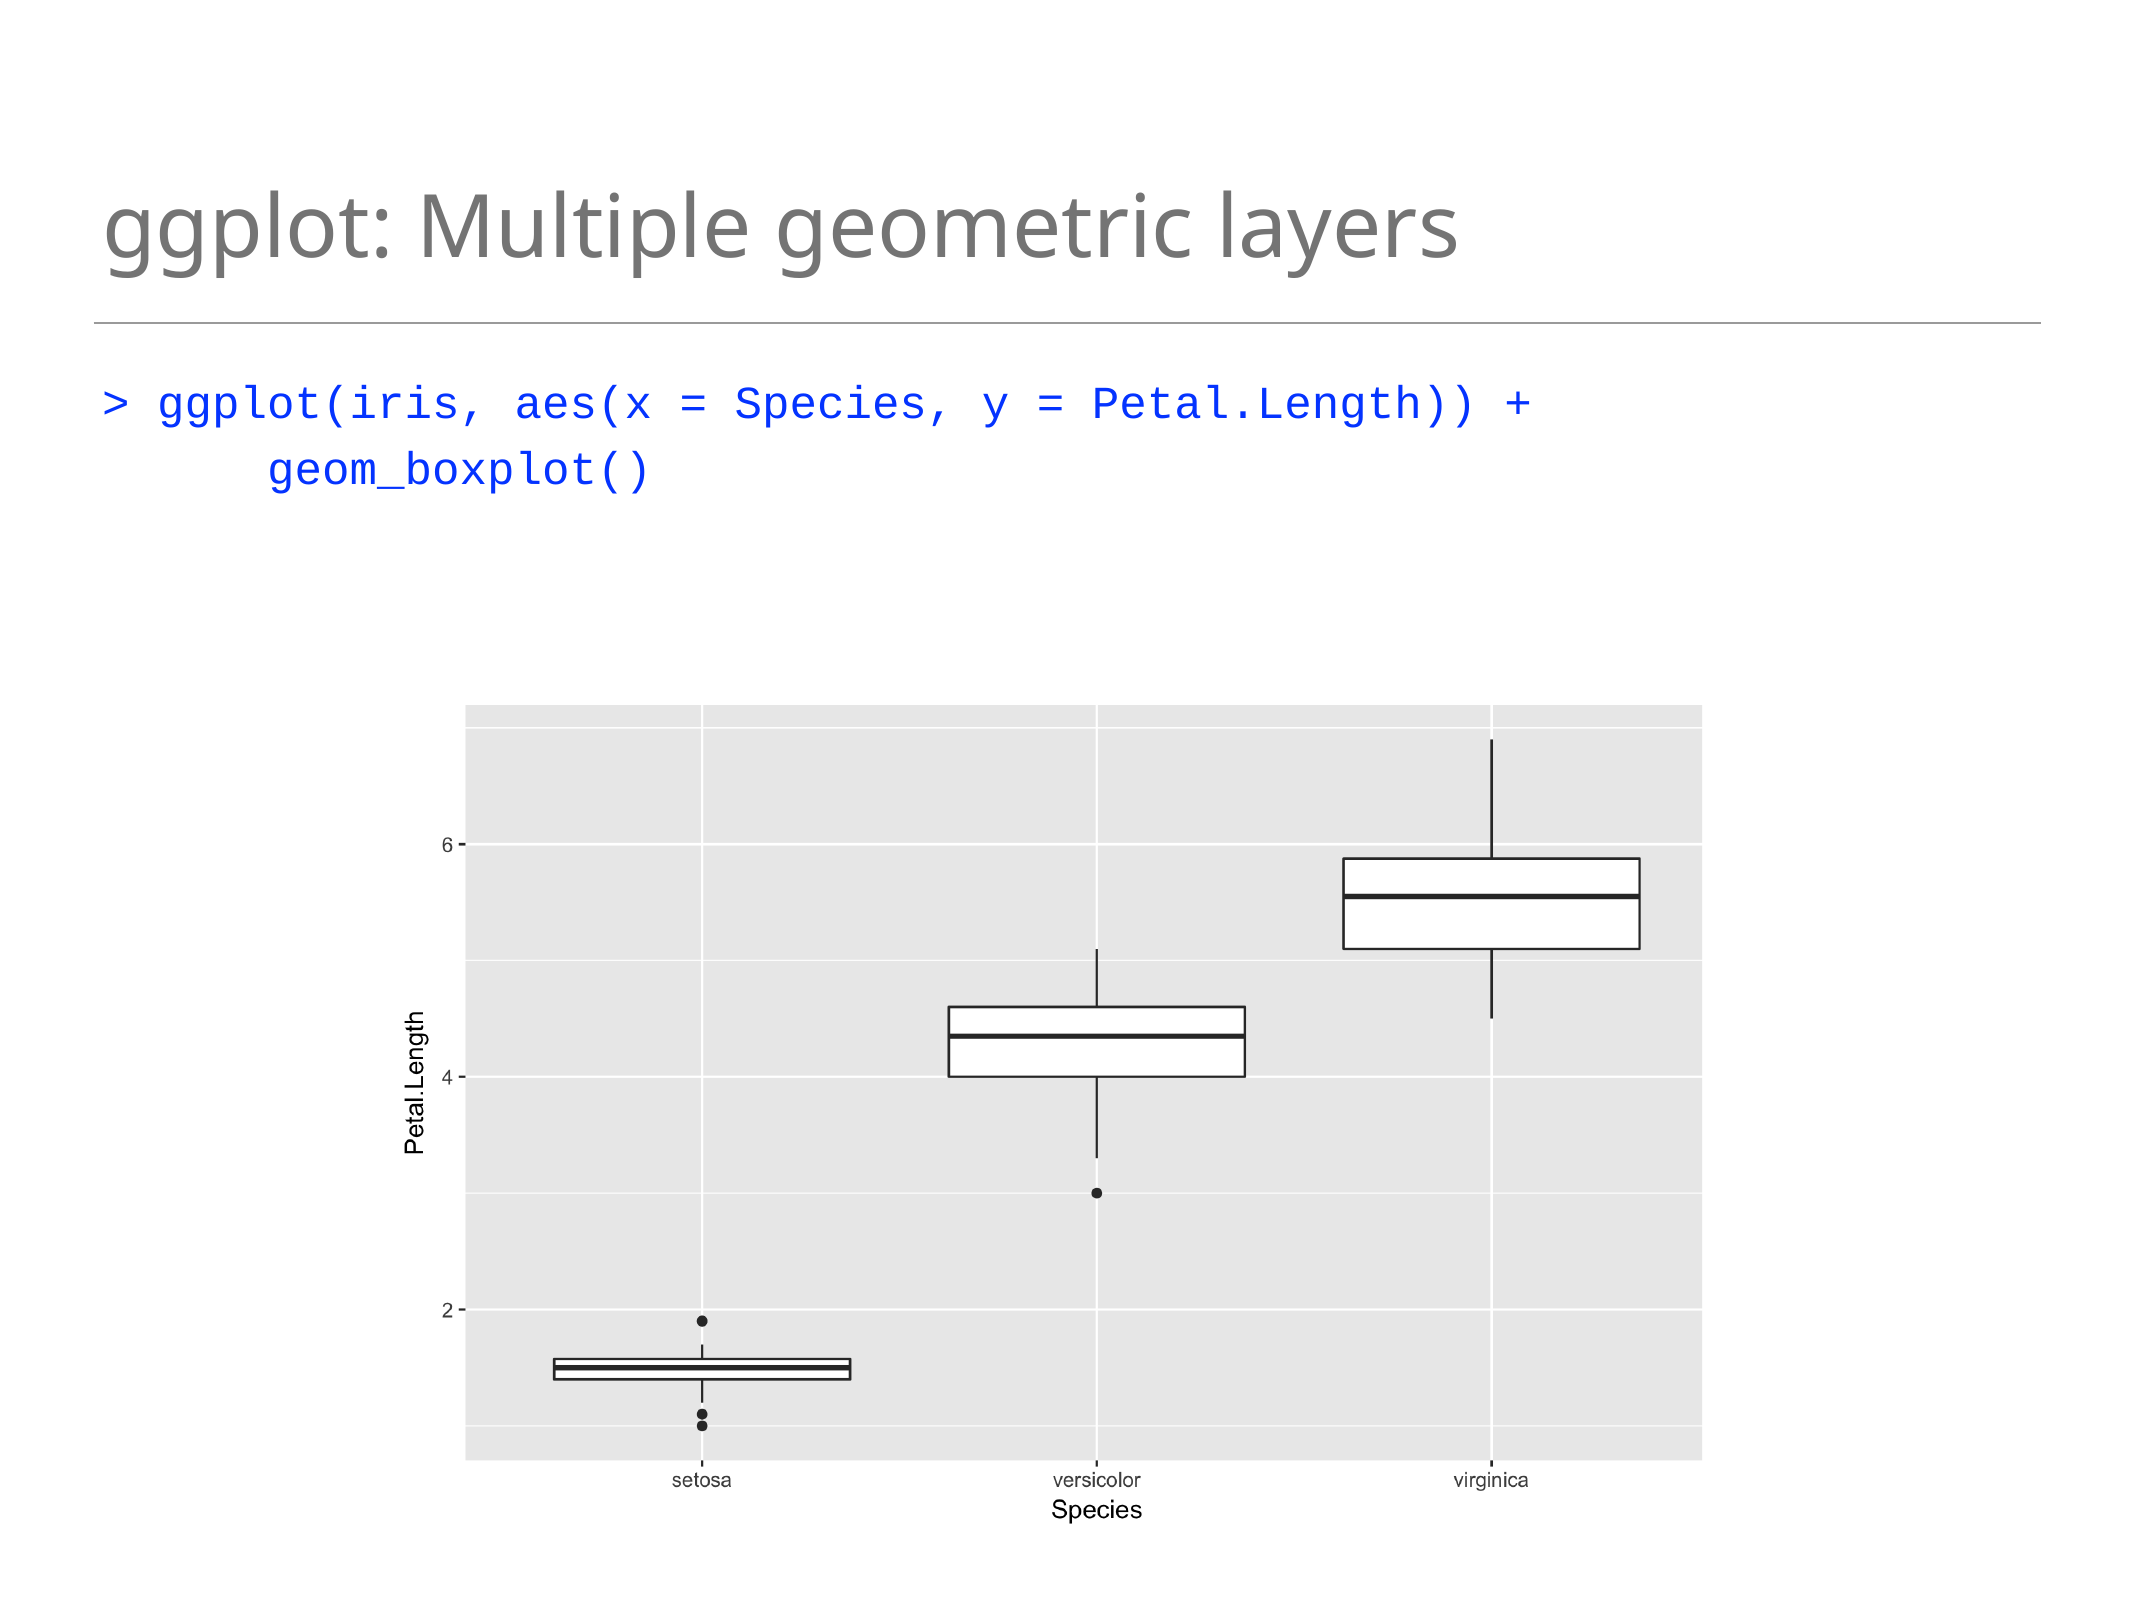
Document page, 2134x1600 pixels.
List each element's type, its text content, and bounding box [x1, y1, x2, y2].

list > ggplot(iris, aes(x = Species, y = Petal.Length)) + geom_boxplot() [93, 364, 2096, 1459]
picture [392, 692, 1703, 1536]
title ggplot: Multiple geometric layers [93, 53, 2041, 284]
